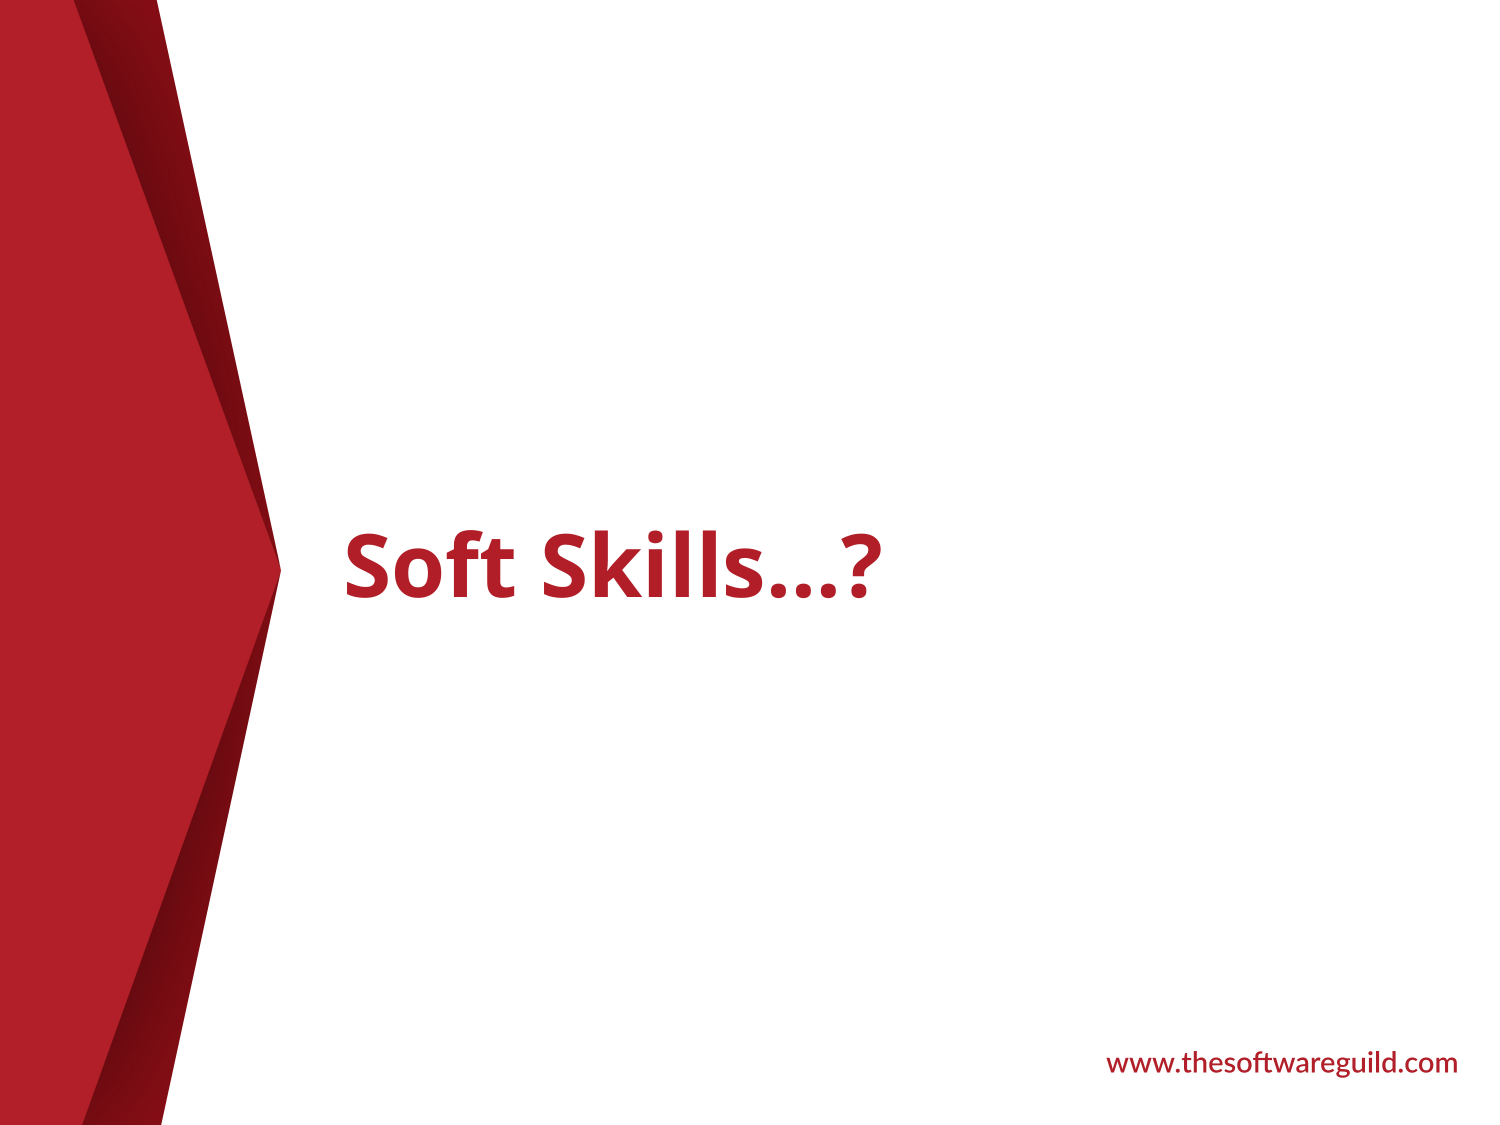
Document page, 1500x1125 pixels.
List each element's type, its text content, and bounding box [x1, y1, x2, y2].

title Soft Skills…? [328, 441, 1381, 683]
picture [0, 0, 1500, 1125]
